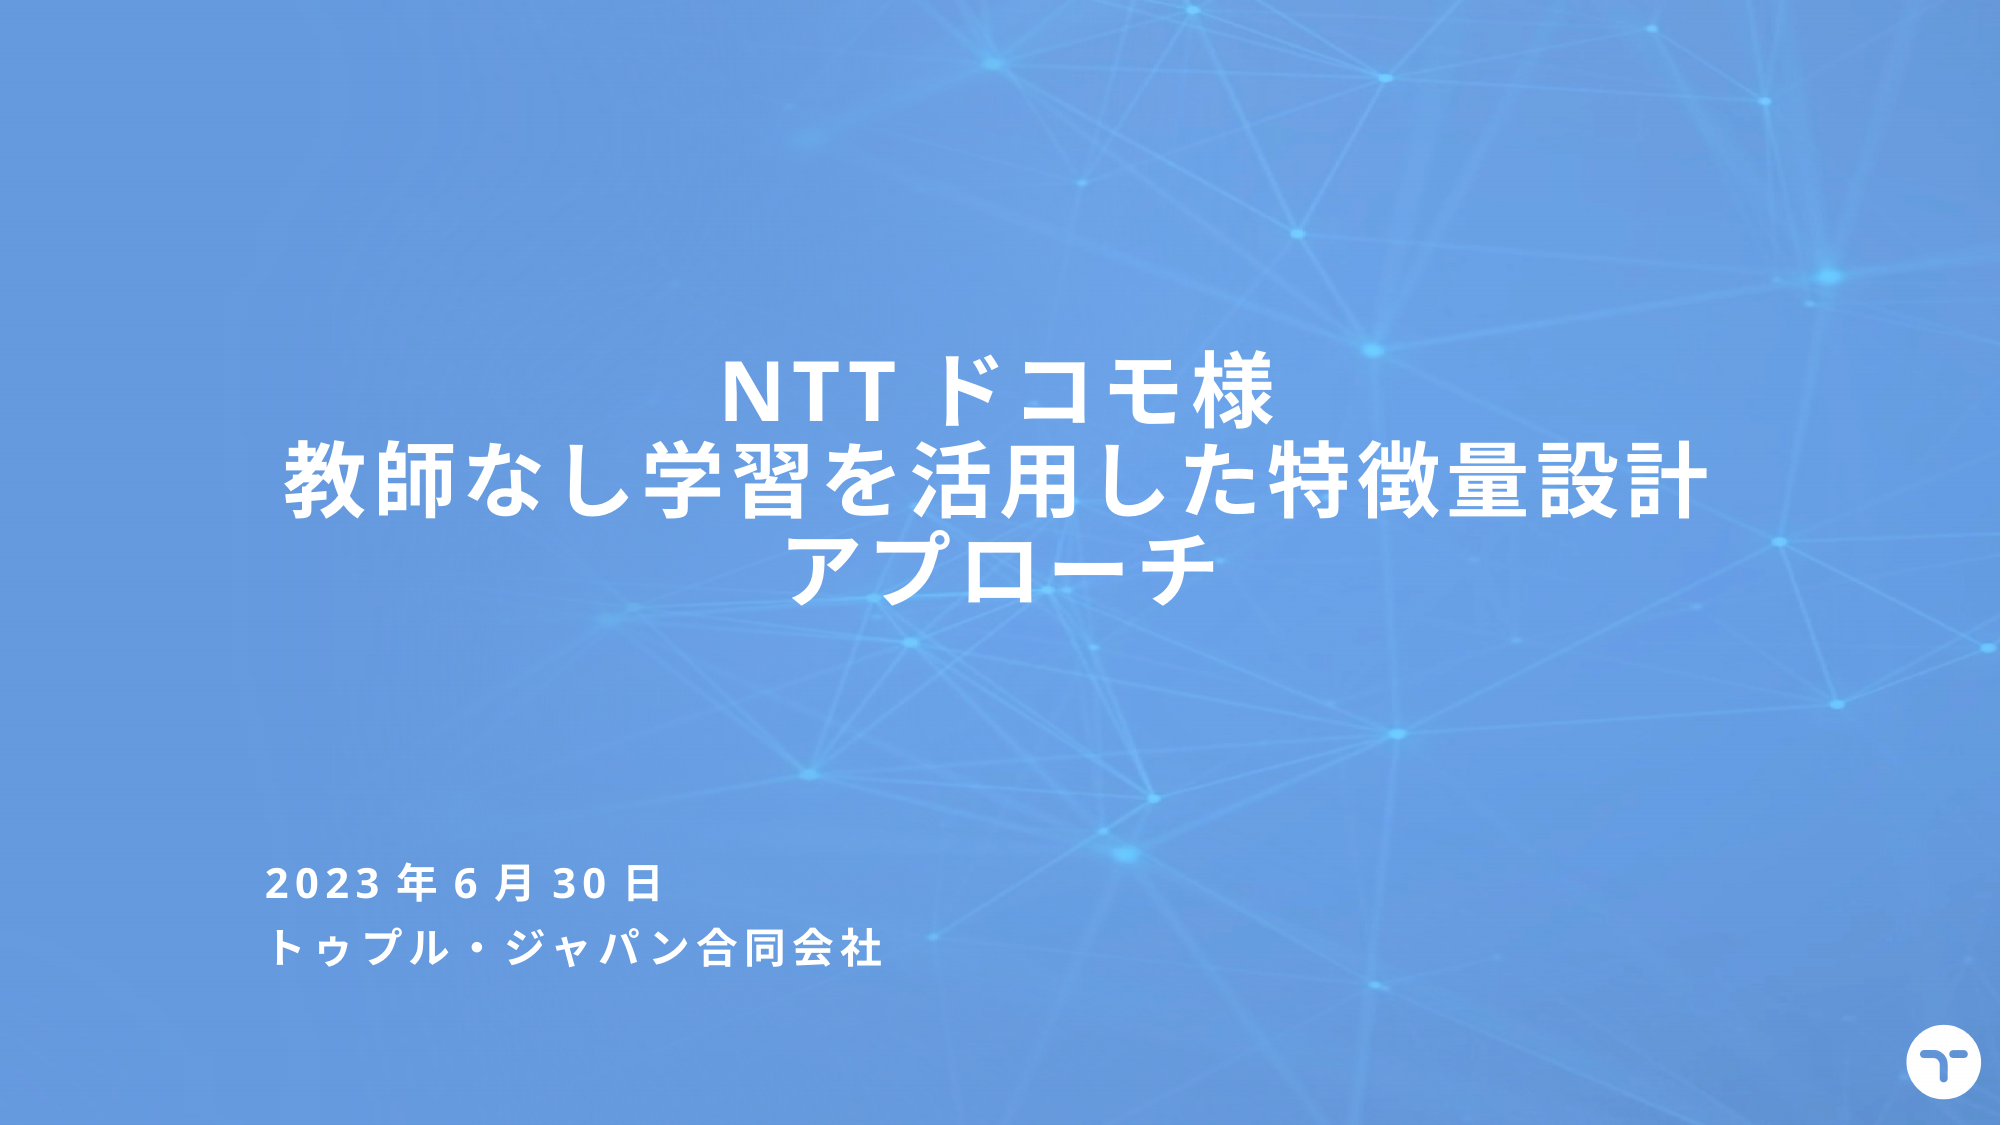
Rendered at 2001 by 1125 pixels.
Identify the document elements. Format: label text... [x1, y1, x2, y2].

title NTTドコモ様 教師なし学習を活用した特徴量設計 アプローチ [209, 349, 1791, 627]
picture [0, 0, 2000, 1125]
subtitle 2023年6月30日 トゥプル・ジャパン合同会社 [249, 854, 1750, 1002]
